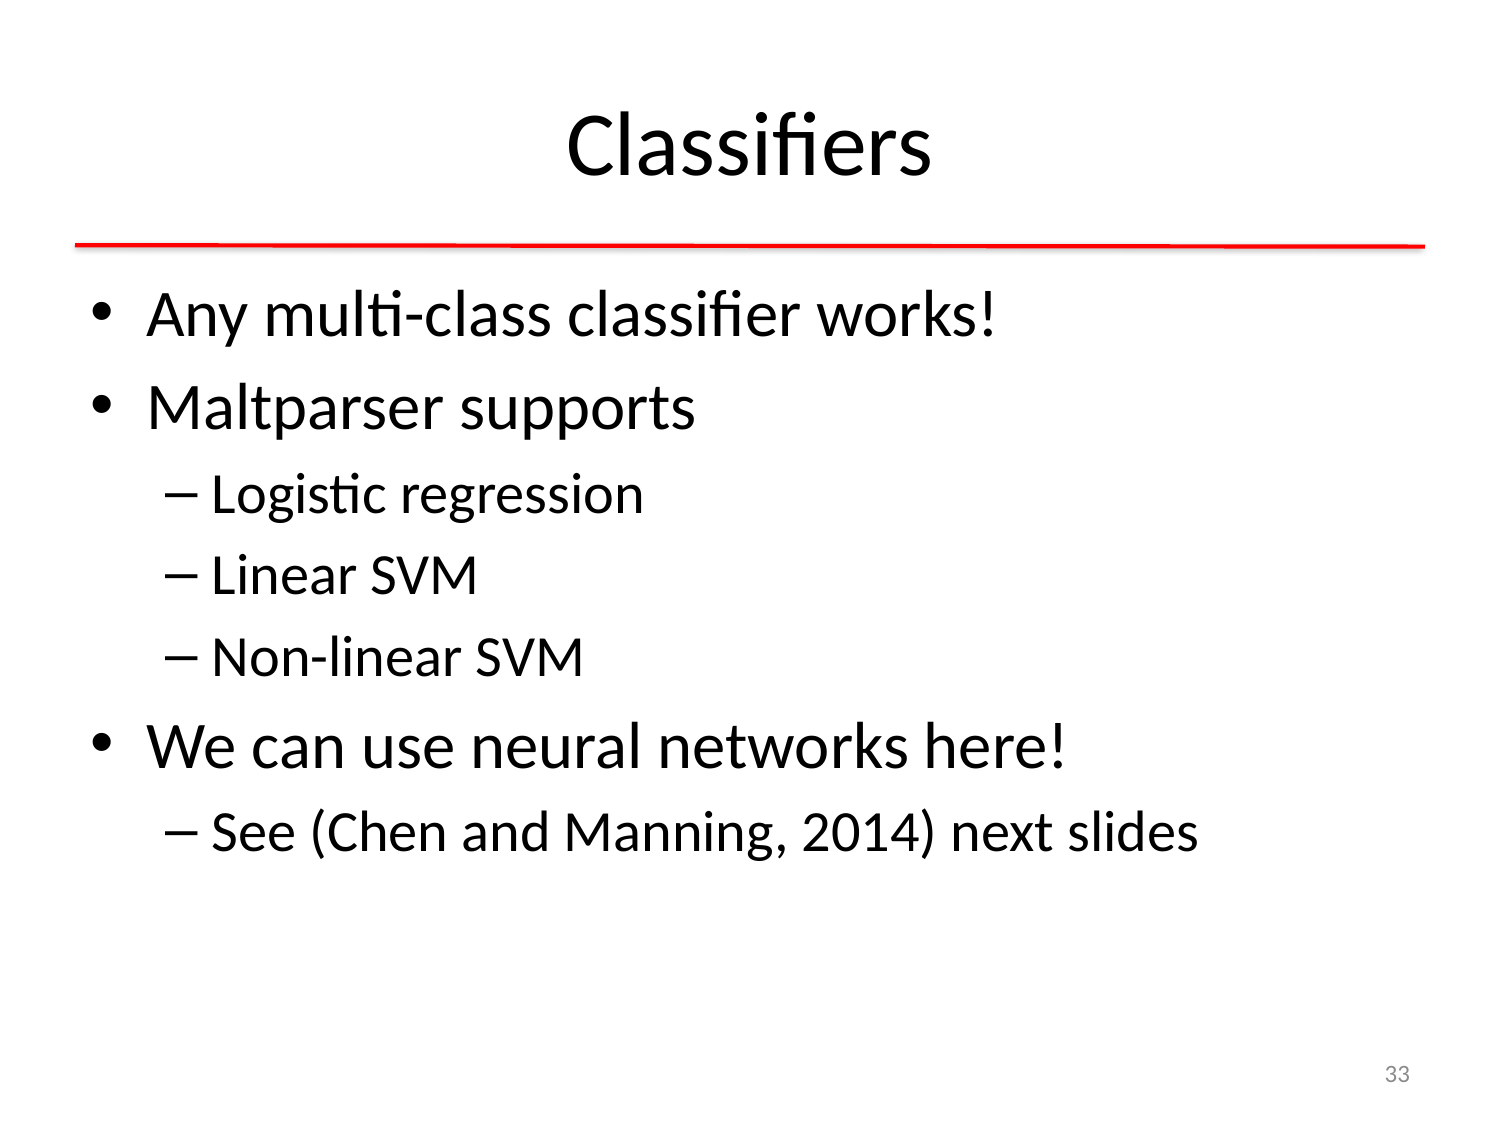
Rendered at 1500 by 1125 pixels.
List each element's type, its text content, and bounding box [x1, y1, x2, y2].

title Classifiers [75, 45, 1425, 233]
slide_number 33 [1074, 1042, 1425, 1103]
list Any multi-class classifier works! Maltparser supports Logistic regression Linear SVM Non-linear SVM We can use neural networks here! See (Chen and Manning, 2014) next slides [75, 262, 1425, 1005]
